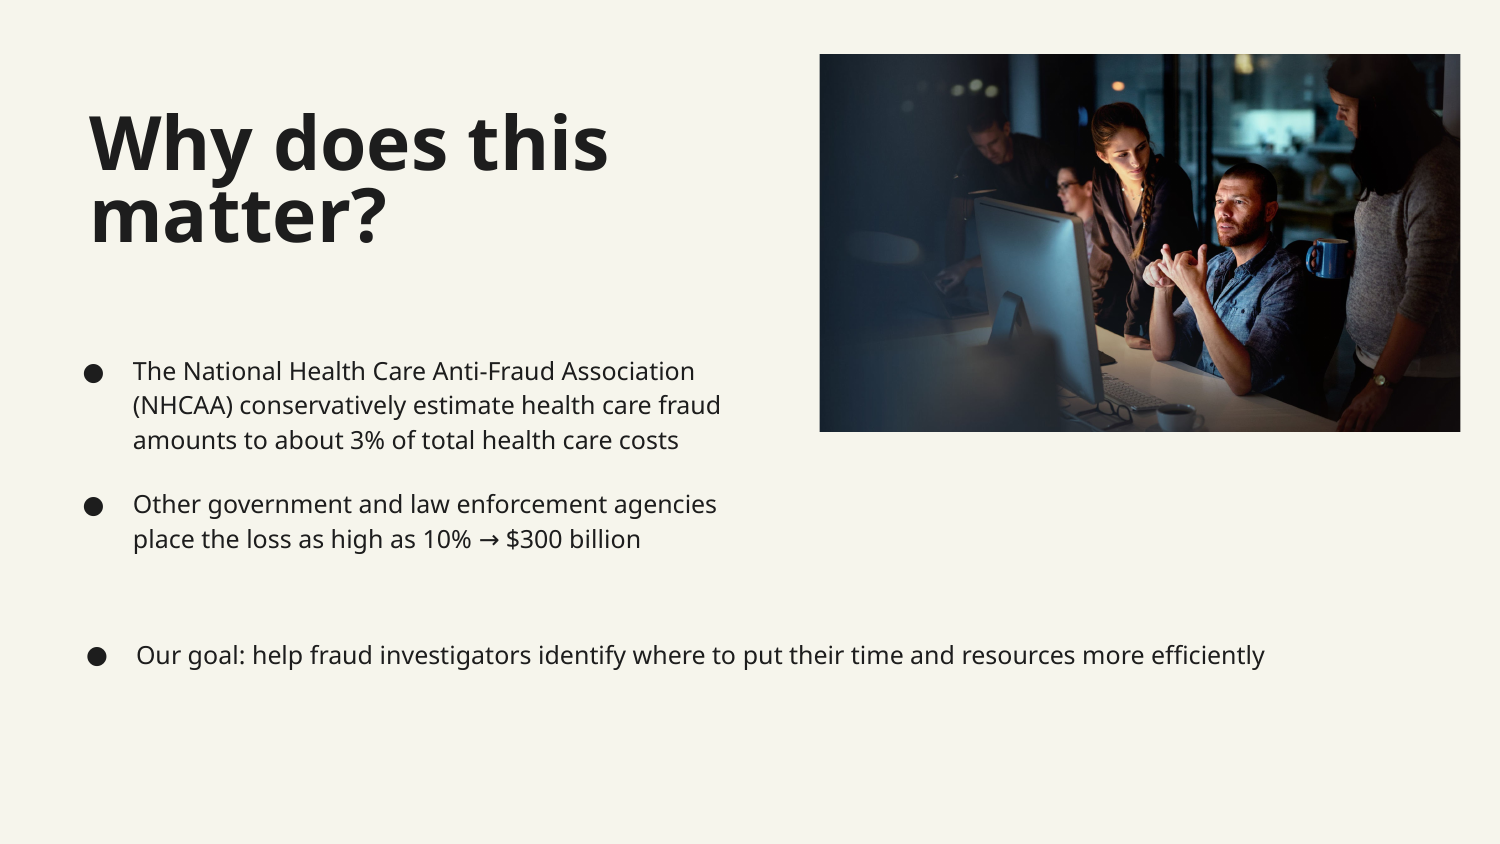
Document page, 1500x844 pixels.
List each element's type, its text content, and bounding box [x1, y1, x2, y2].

list The National Health Care Anti-Fraud Association (NHCAA) conservatively estimate health care fraud amounts to about 3% of total health care costs Other government and law enforcement agencies place the loss as high as 10% → $300 billion [42, 336, 743, 737]
text_box Our goal: help fraud investigators identify where to put their time and resources more efficiently [46, 589, 1454, 755]
title Why does this matter? [74, 97, 774, 318]
picture [819, 54, 1461, 433]
